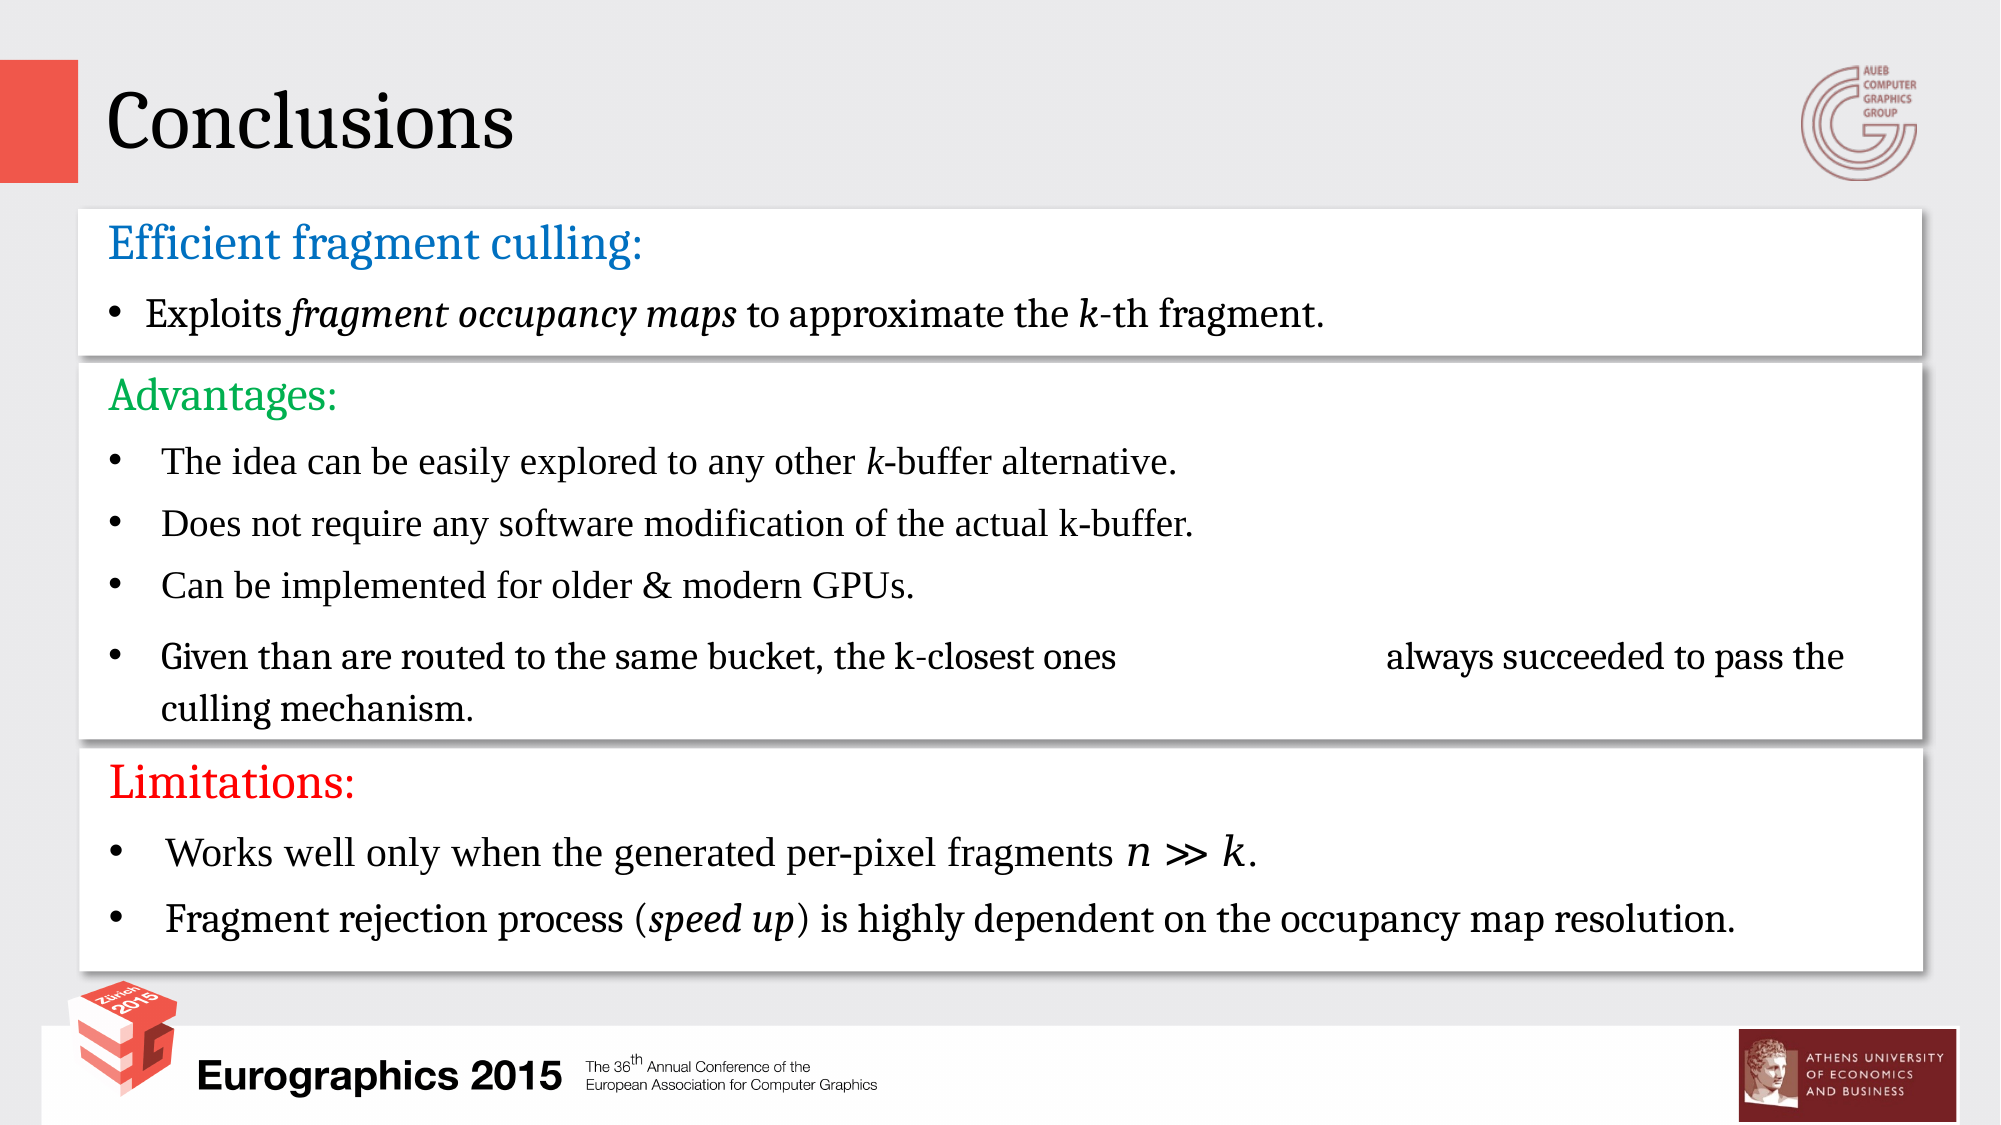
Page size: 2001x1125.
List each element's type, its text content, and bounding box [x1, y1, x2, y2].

title Conclusions [78, 59, 1922, 183]
list Efficient fragment culling: Exploits fragment occupancy maps to approximate the k-th fragment. [78, 208, 1922, 356]
picture [0, 0, 2001, 1125]
text_box Limitations: Works well only when the generated per-pixel fragments 𝑛 ≫ 𝑘. Fragment rejection process (speed up) is highly dependent on the occupancy map resolution. [79, 748, 1924, 972]
